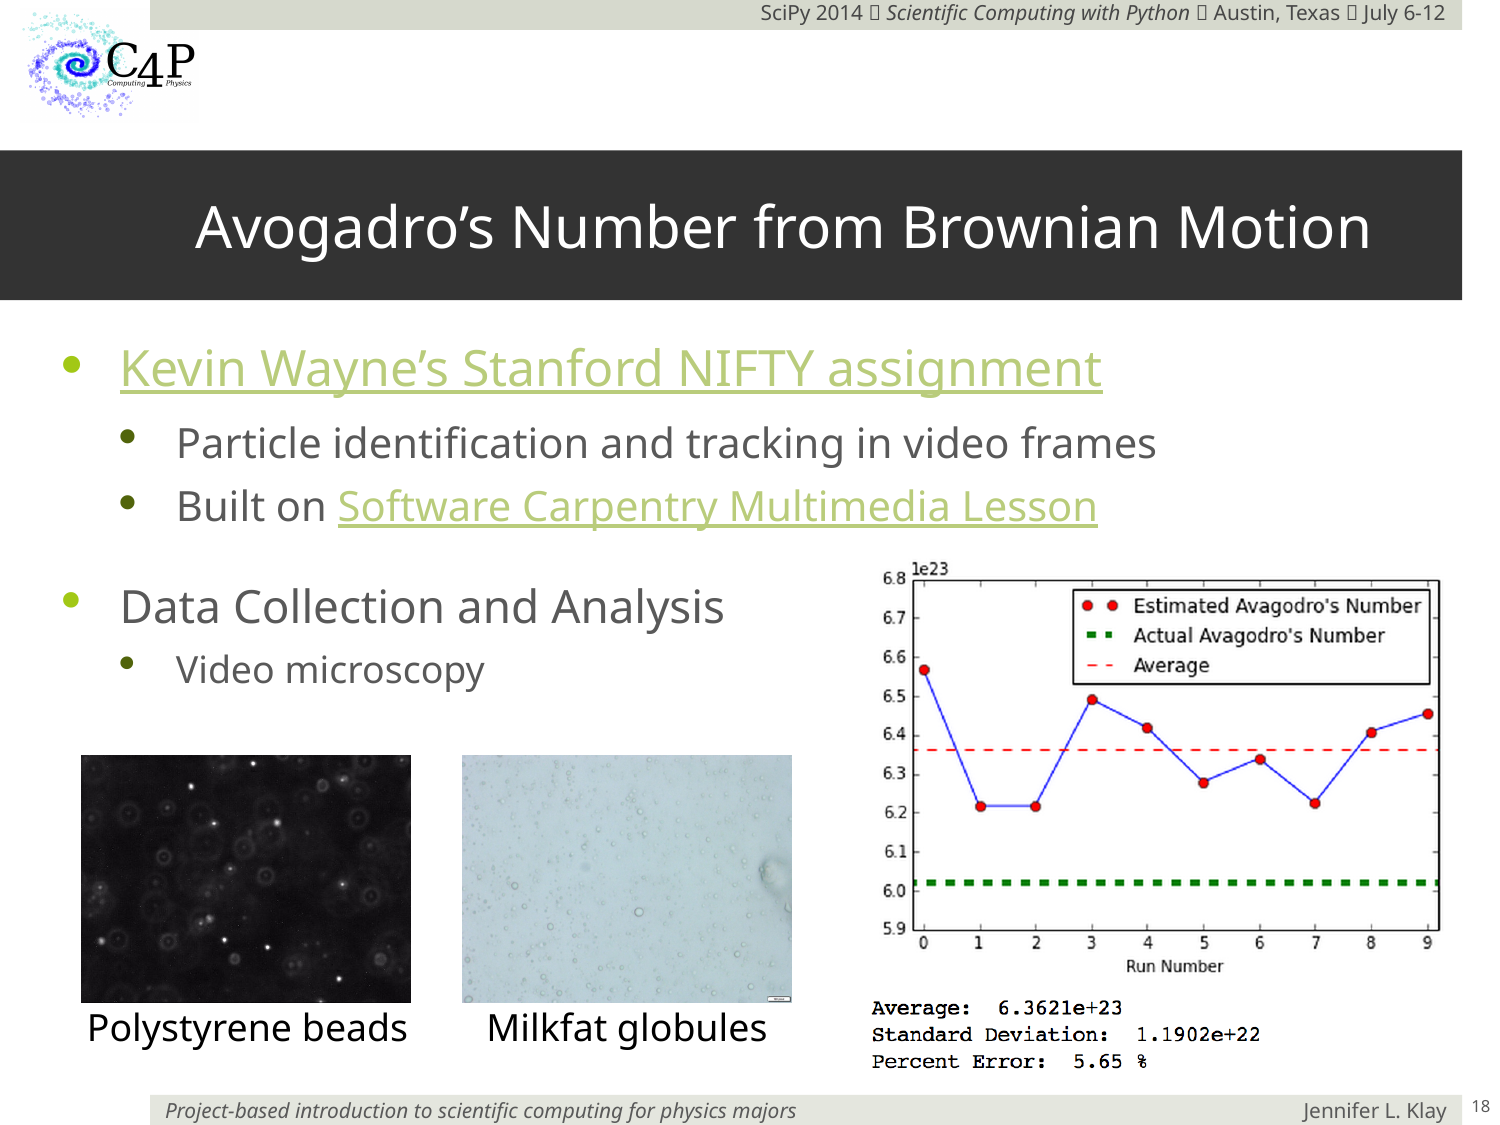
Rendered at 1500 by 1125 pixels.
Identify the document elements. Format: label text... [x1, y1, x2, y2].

picture [20, 8, 199, 123]
list Kevin Wayne’s Stanford NIFTY assignment Particle identification and tracking in video frames Built on Software Carpentry Multimedia Lesson Data Collection and Analysis Video microscopy [48, 328, 1359, 1028]
picture [80, 755, 411, 1004]
slide_number 17 [1443, 1077, 1500, 1125]
text_box Polystyrene beads [50, 996, 446, 1056]
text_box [462, 755, 793, 1058]
picture [853, 551, 1464, 1078]
title Avogadro’s Number from Brownian Motion [0, 150, 1463, 301]
